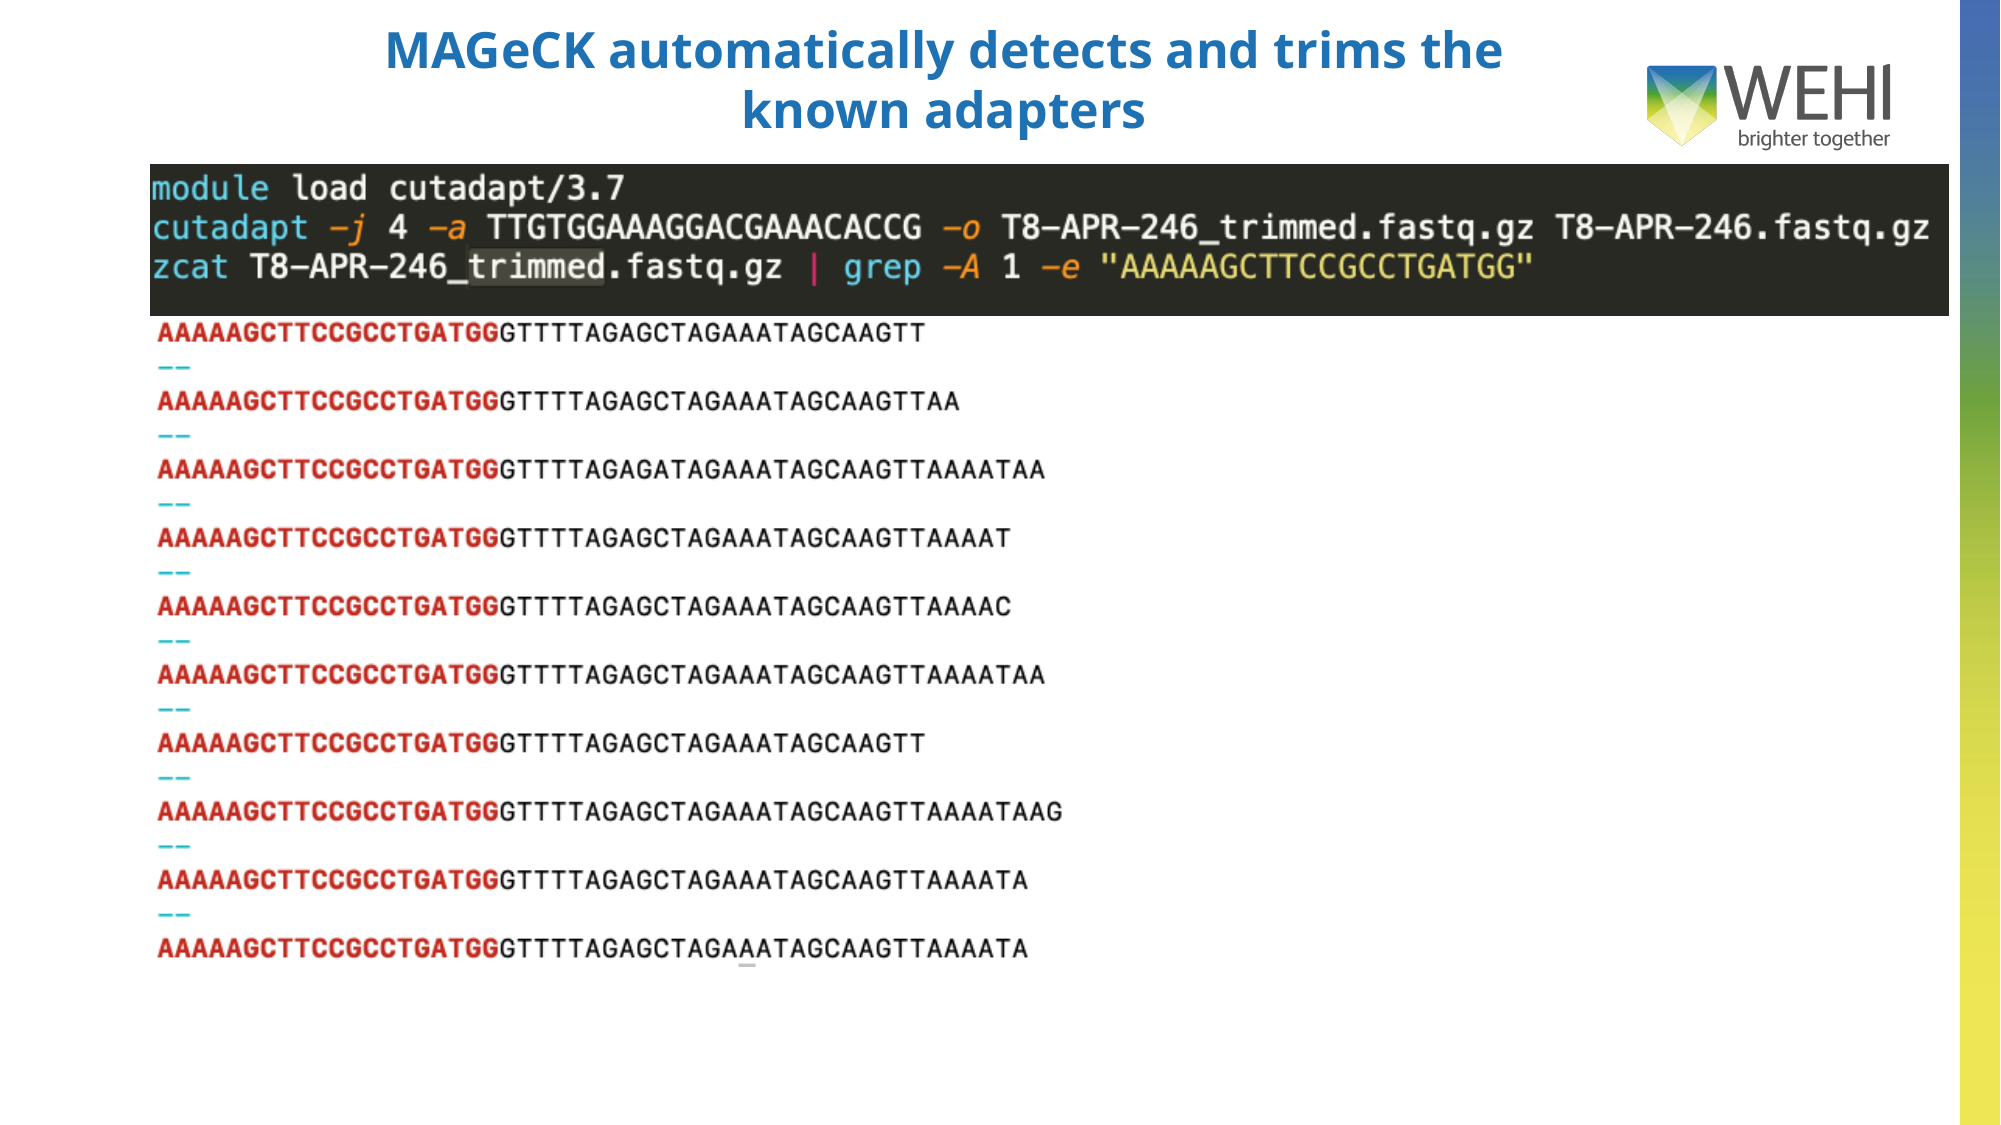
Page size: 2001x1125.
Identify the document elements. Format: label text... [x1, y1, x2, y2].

picture [149, 164, 1949, 967]
picture [1960, 0, 2000, 1125]
text_box MAGeCK automatically detects and trims the known adapters [313, 0, 1576, 159]
picture [1641, 61, 1896, 153]
